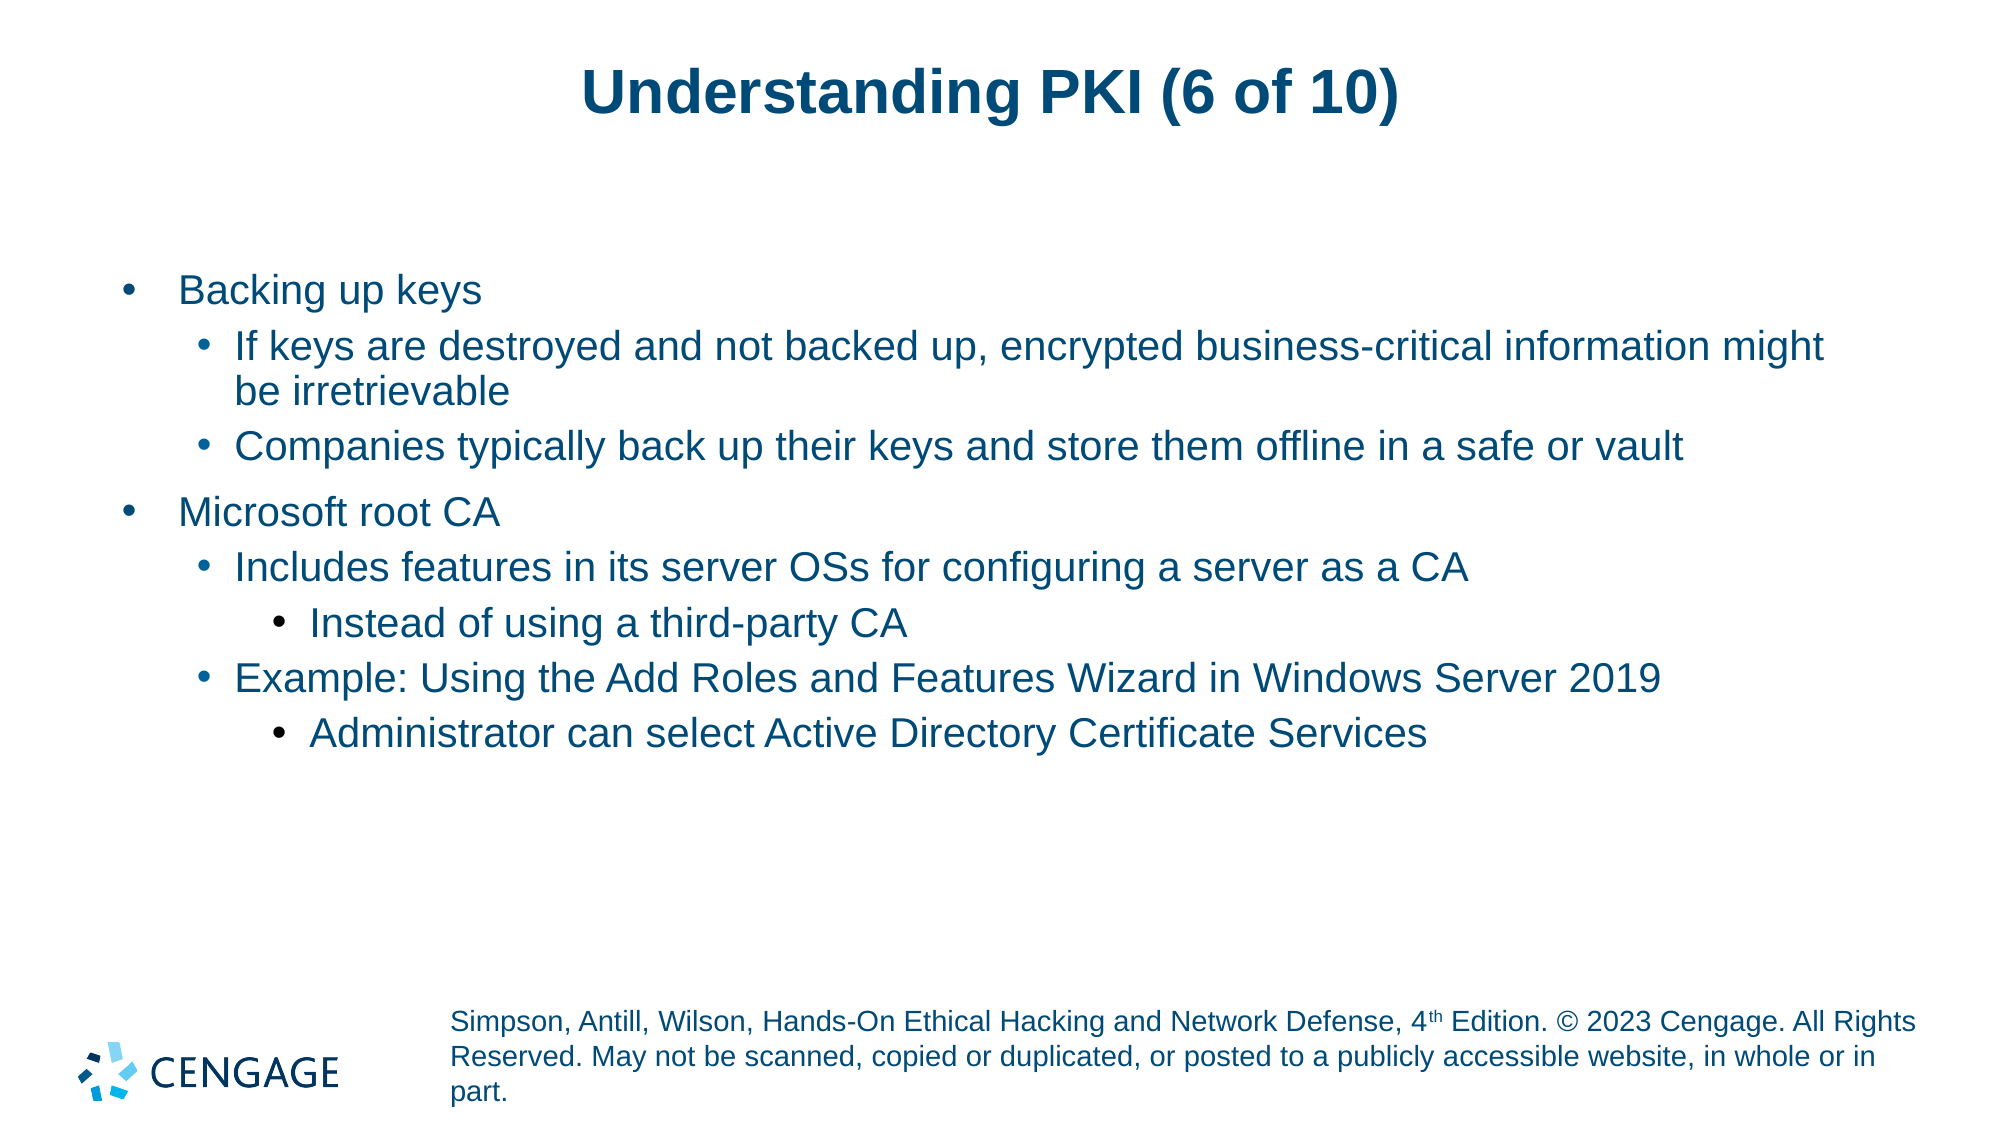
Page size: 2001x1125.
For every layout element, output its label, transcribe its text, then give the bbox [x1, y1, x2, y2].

title Understanding PKI (6 of 10) [137, 59, 1863, 171]
list Backing up keys If keys are destroyed and not backed up, encrypted business-critical information might be irretrievable Companies typically back up their keys and store them offline in a safe or vault Microsoft root CA Includes features in its server OSs for configuring a server as a CA Instead of using a third-party CA Example: Using the Add Roles and Features Wizard in Windows Server 2019 Administrator can select Active Directory Certificate Services [121, 268, 1880, 990]
picture [78, 1042, 338, 1101]
